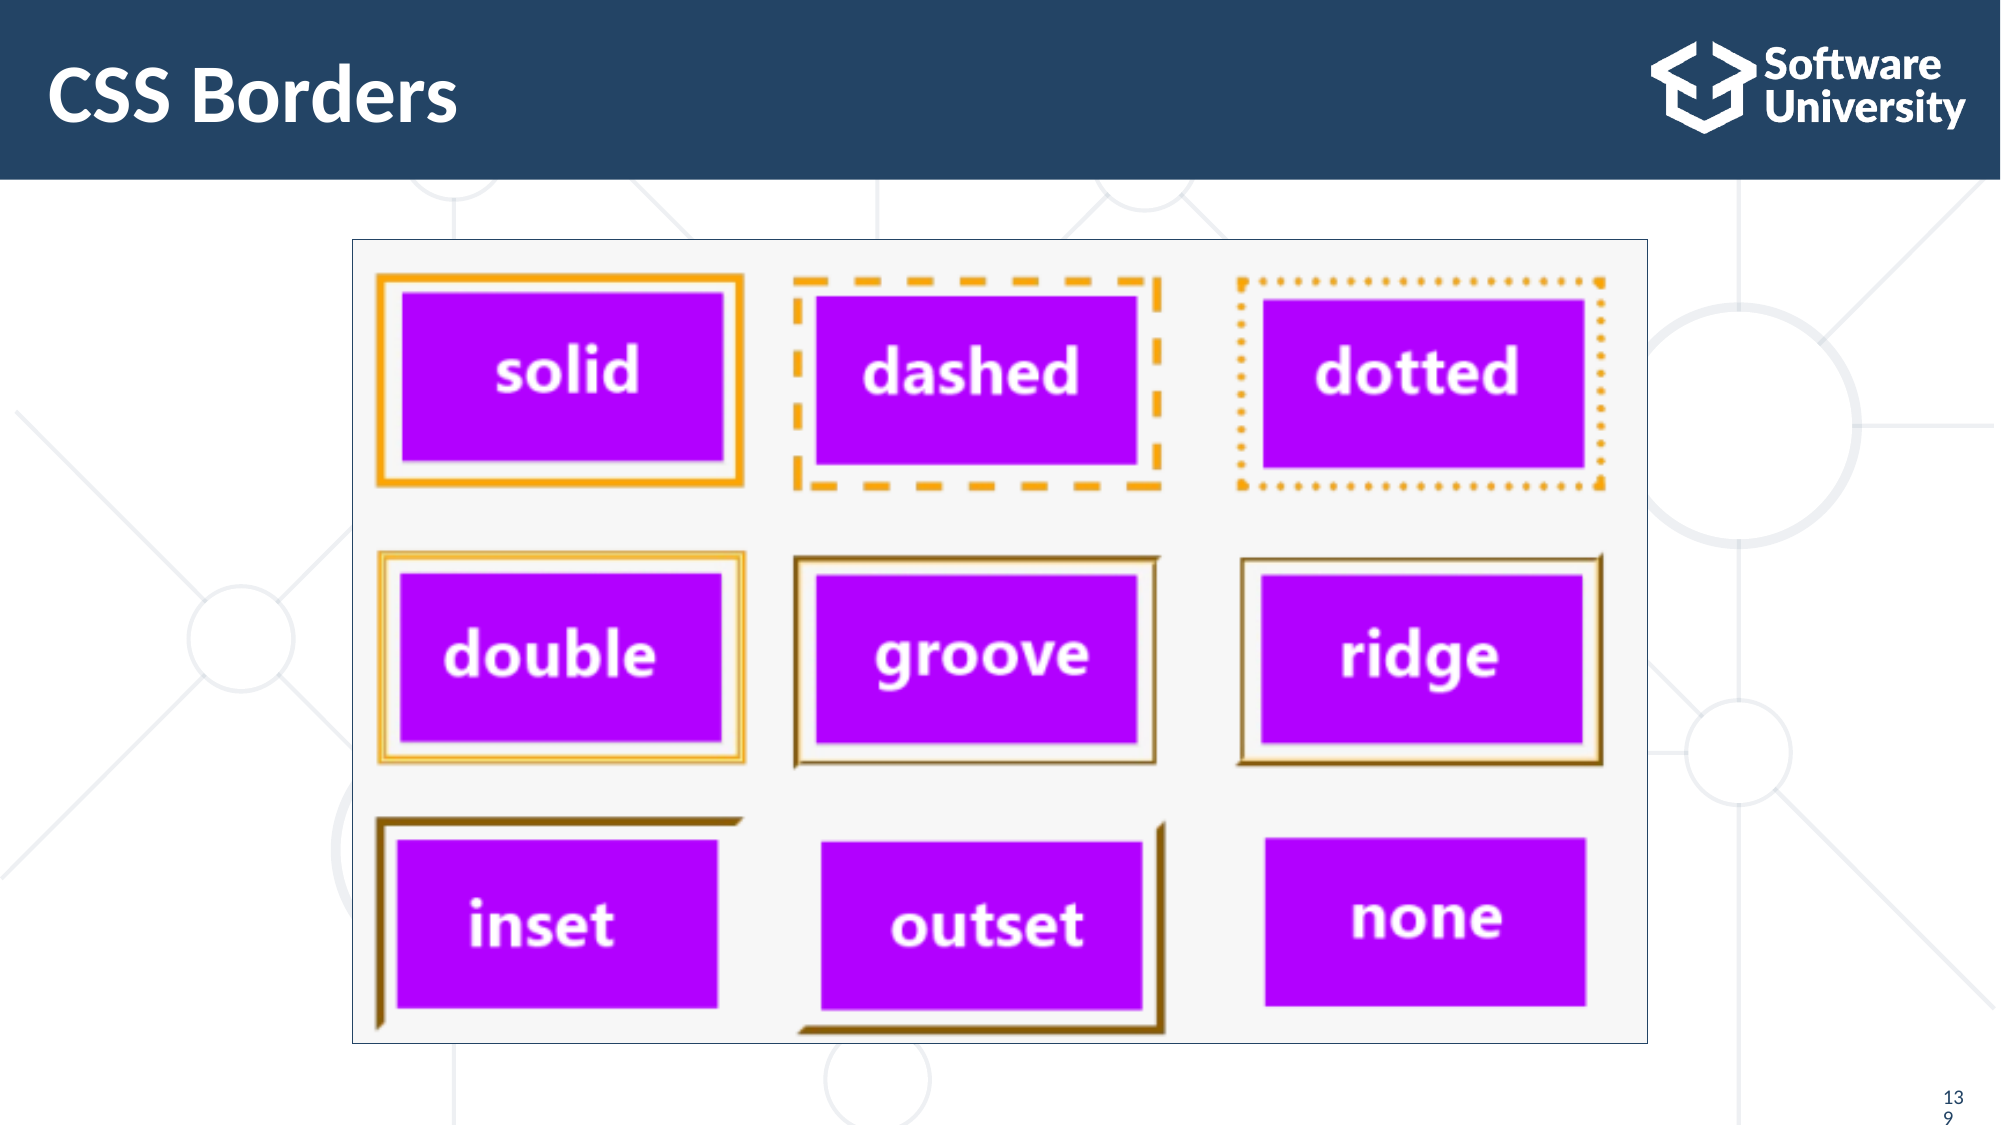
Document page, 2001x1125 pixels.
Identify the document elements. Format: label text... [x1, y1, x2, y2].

slide_number 139 [1927, 1067, 1989, 1117]
picture [352, 239, 1648, 1044]
picture [1651, 41, 1966, 134]
title CSS Borders [31, 16, 1625, 162]
